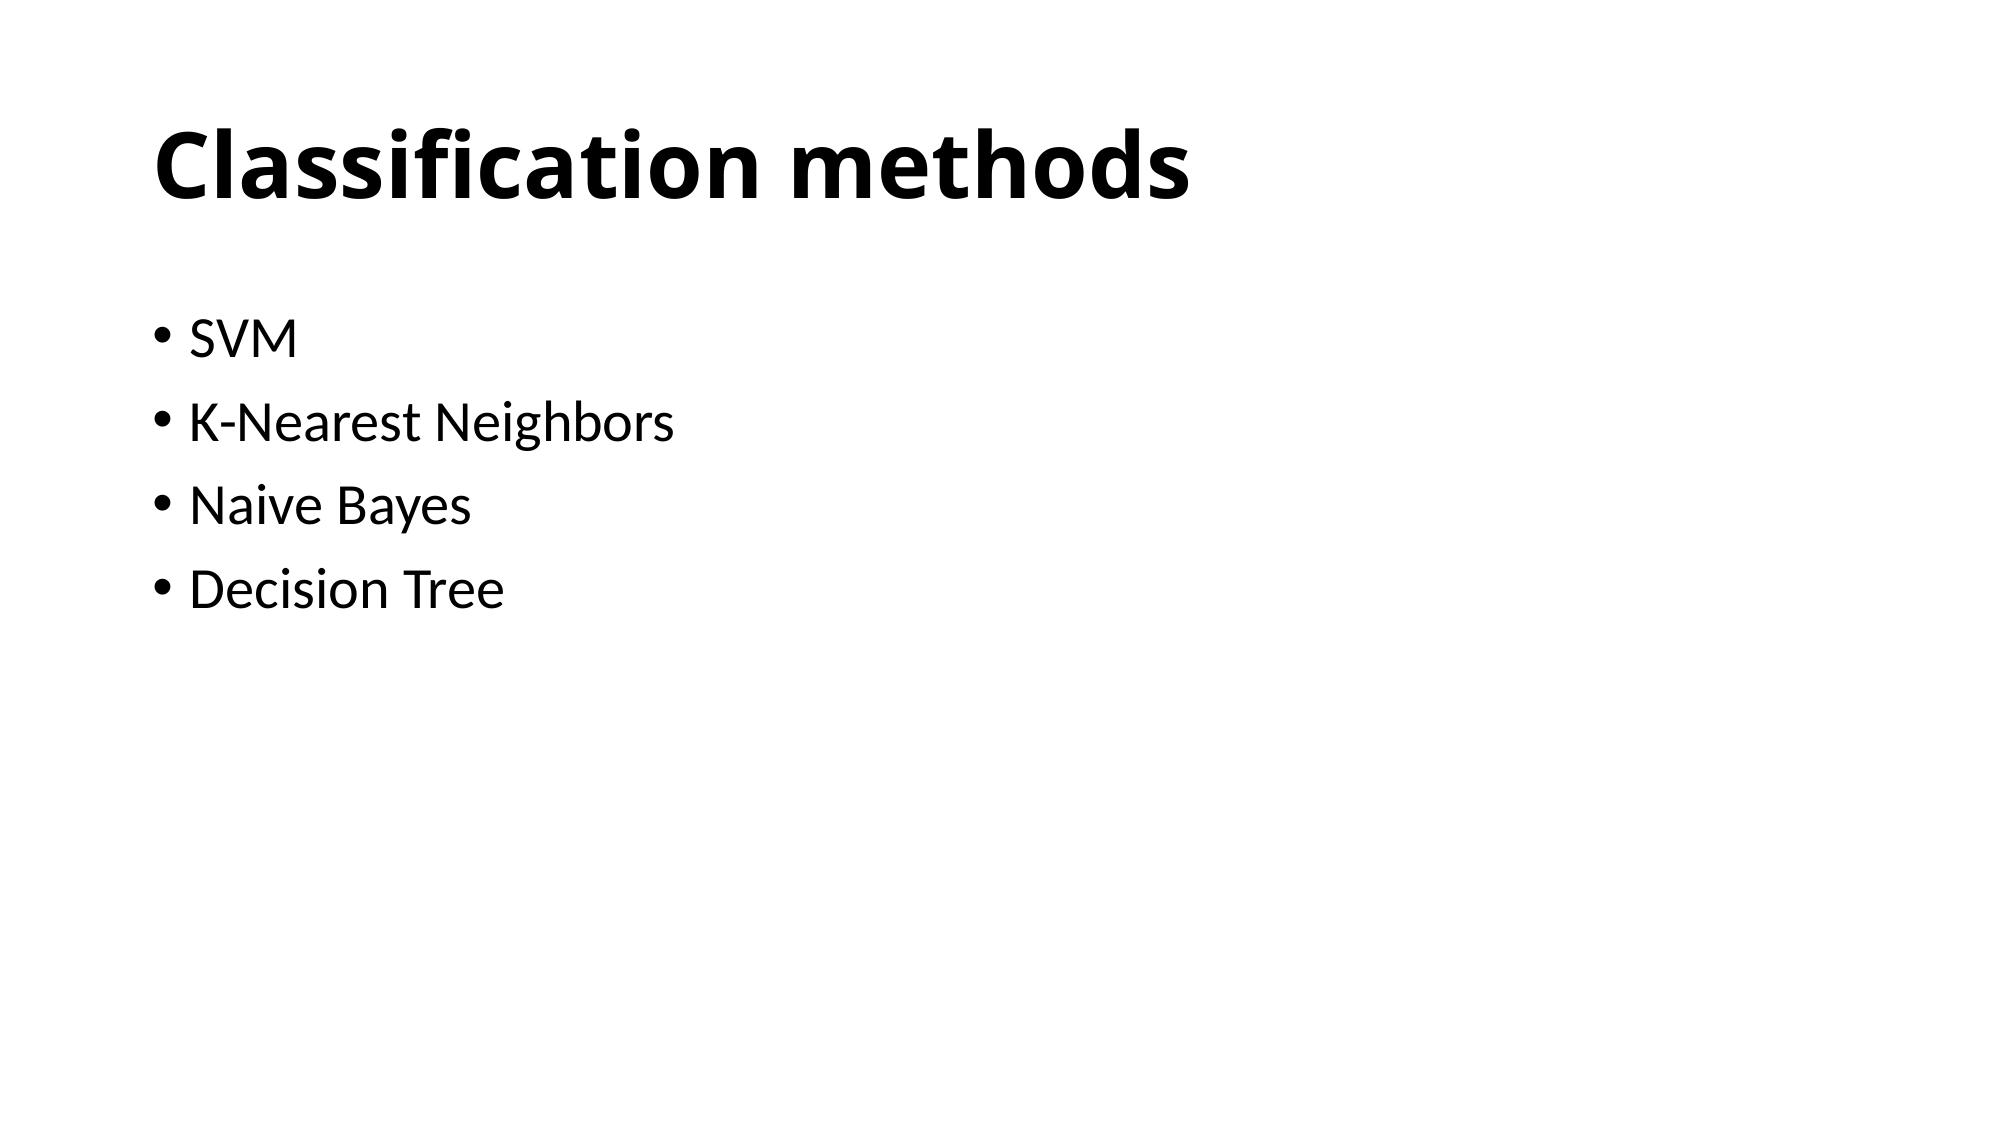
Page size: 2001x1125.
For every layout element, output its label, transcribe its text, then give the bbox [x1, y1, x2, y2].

list SVM K-Nearest Neighbors Naive Bayes Decision Tree [137, 299, 1863, 1014]
title Classification methods [137, 59, 1863, 278]
